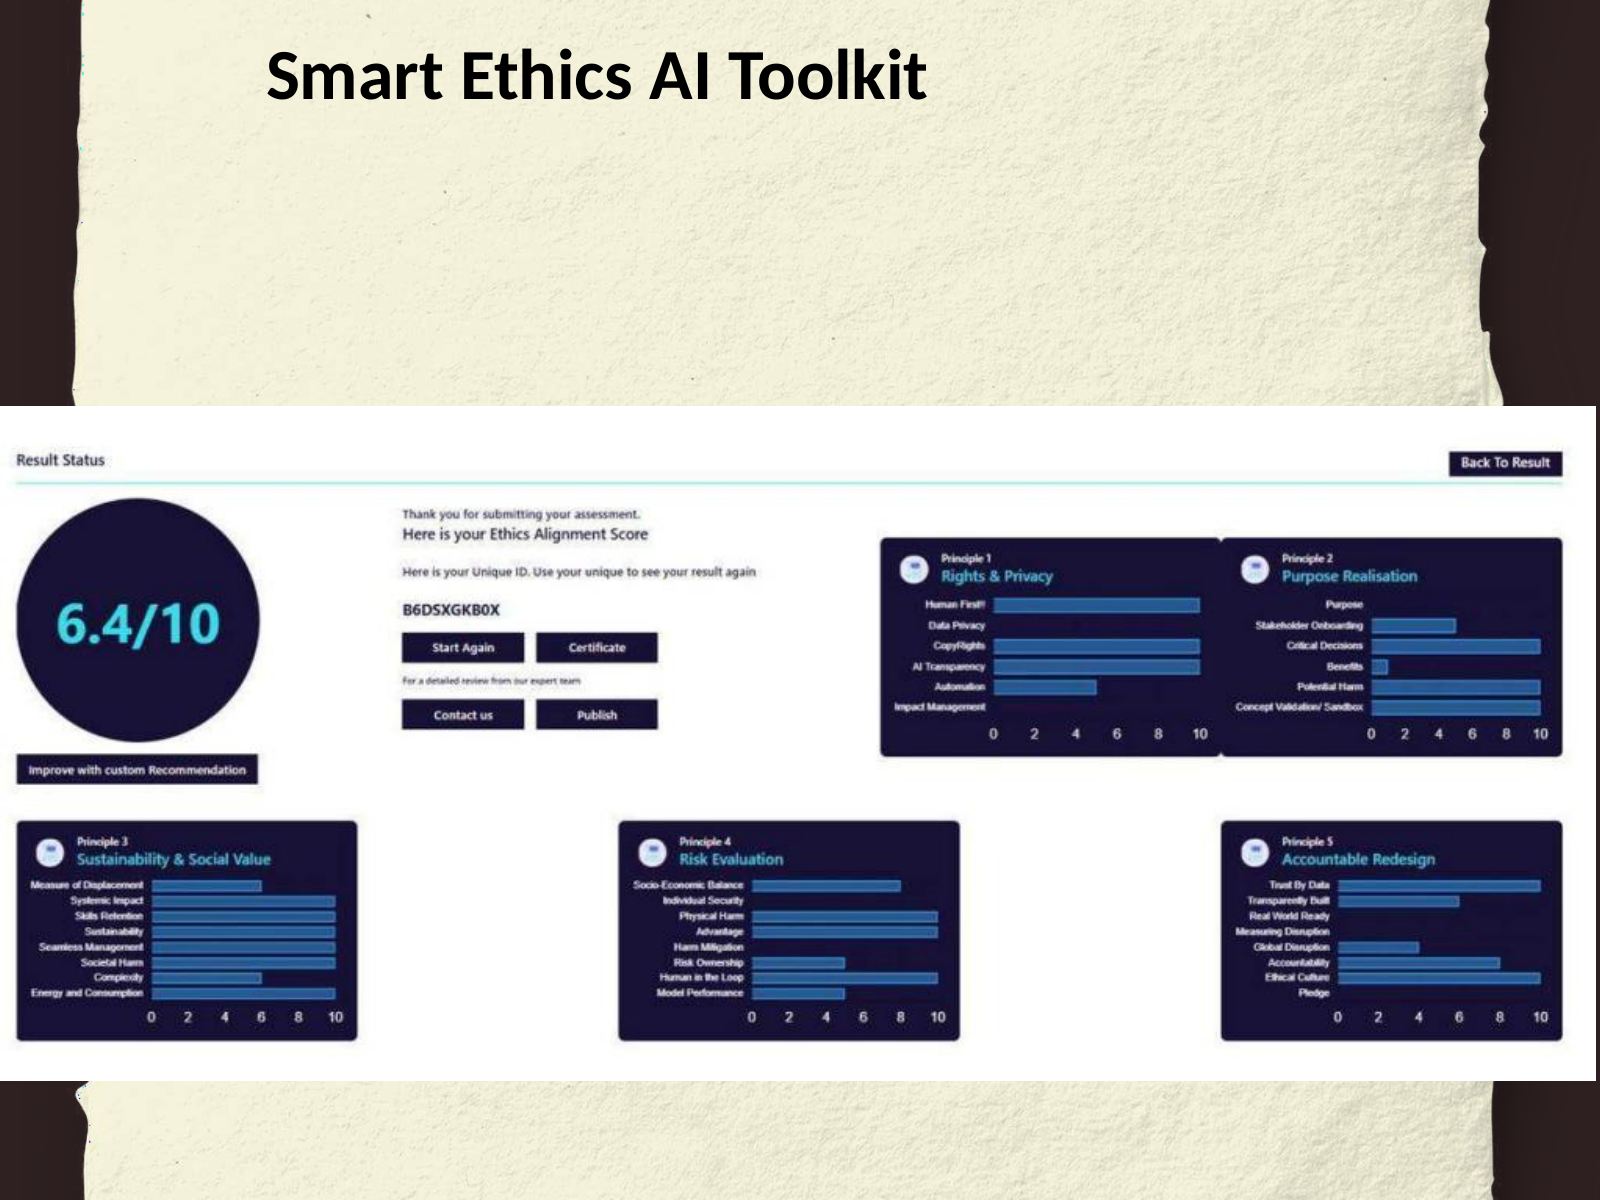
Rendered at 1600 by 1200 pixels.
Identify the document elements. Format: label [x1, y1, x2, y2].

text_box [0, 0, 1600, 1200]
